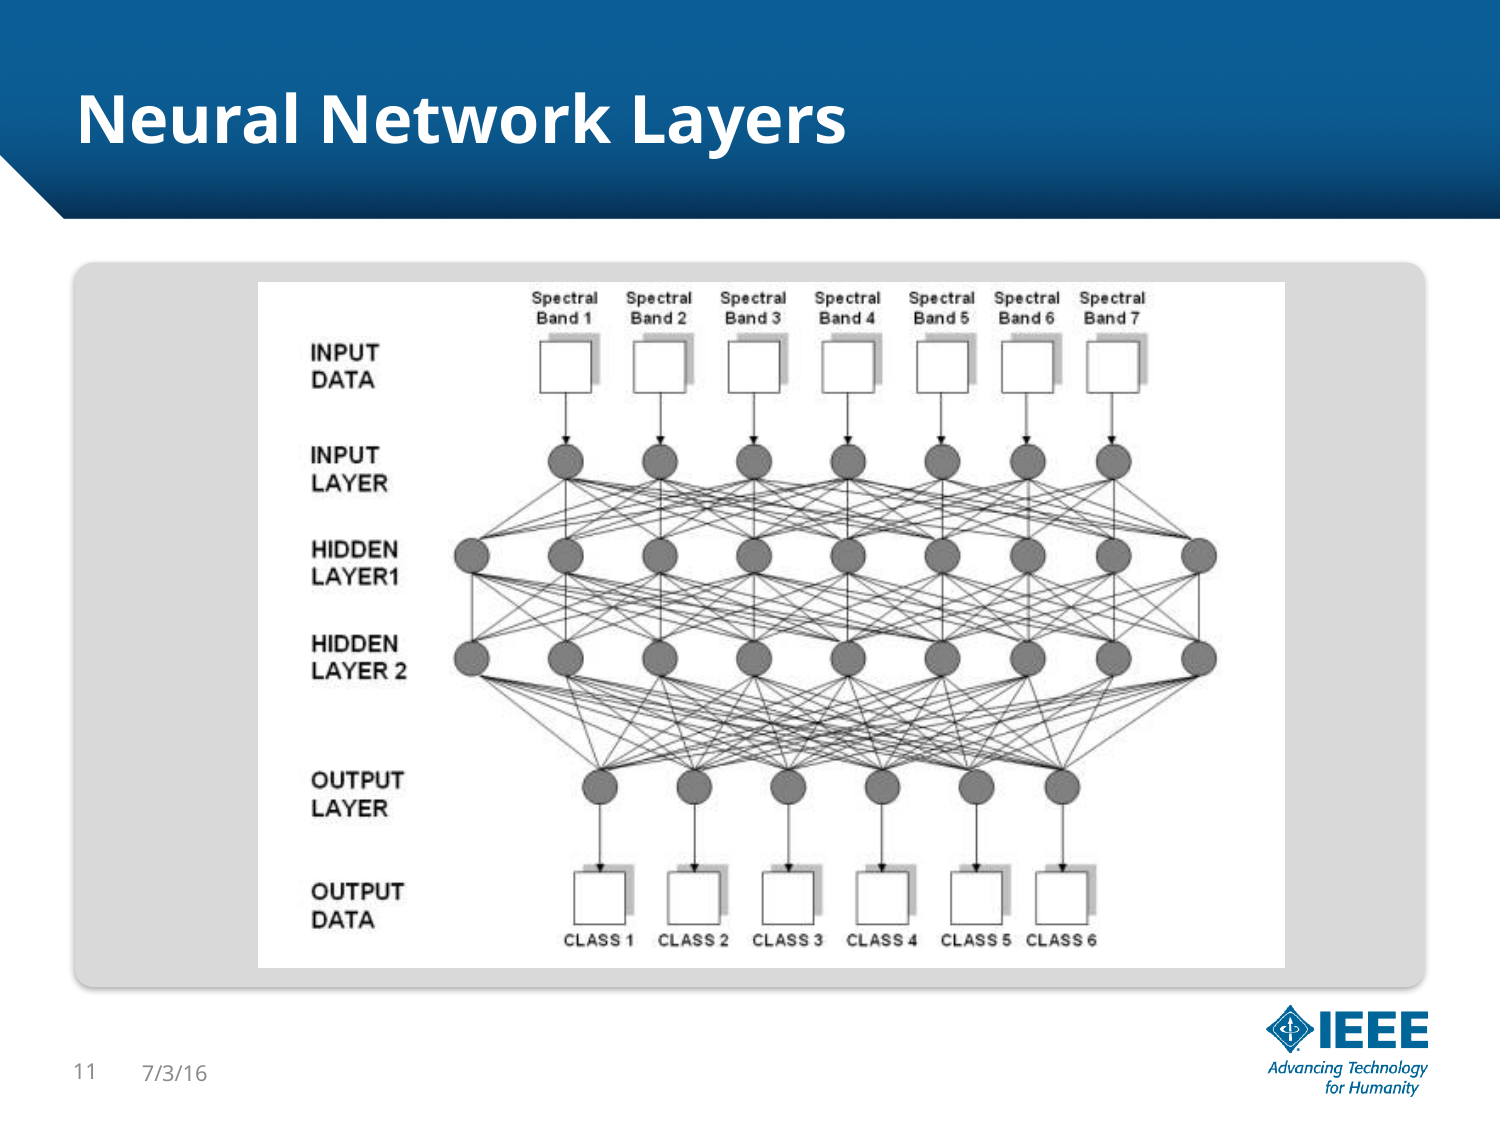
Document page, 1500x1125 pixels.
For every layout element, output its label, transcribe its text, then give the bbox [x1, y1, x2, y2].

text_box <number> [72, 1042, 132, 1103]
text_box Neural Network Layers [60, 32, 1435, 201]
picture [0, 0, 1500, 1125]
text_box [74, 261, 1426, 988]
text_box 7/3/16 [141, 1042, 411, 1103]
